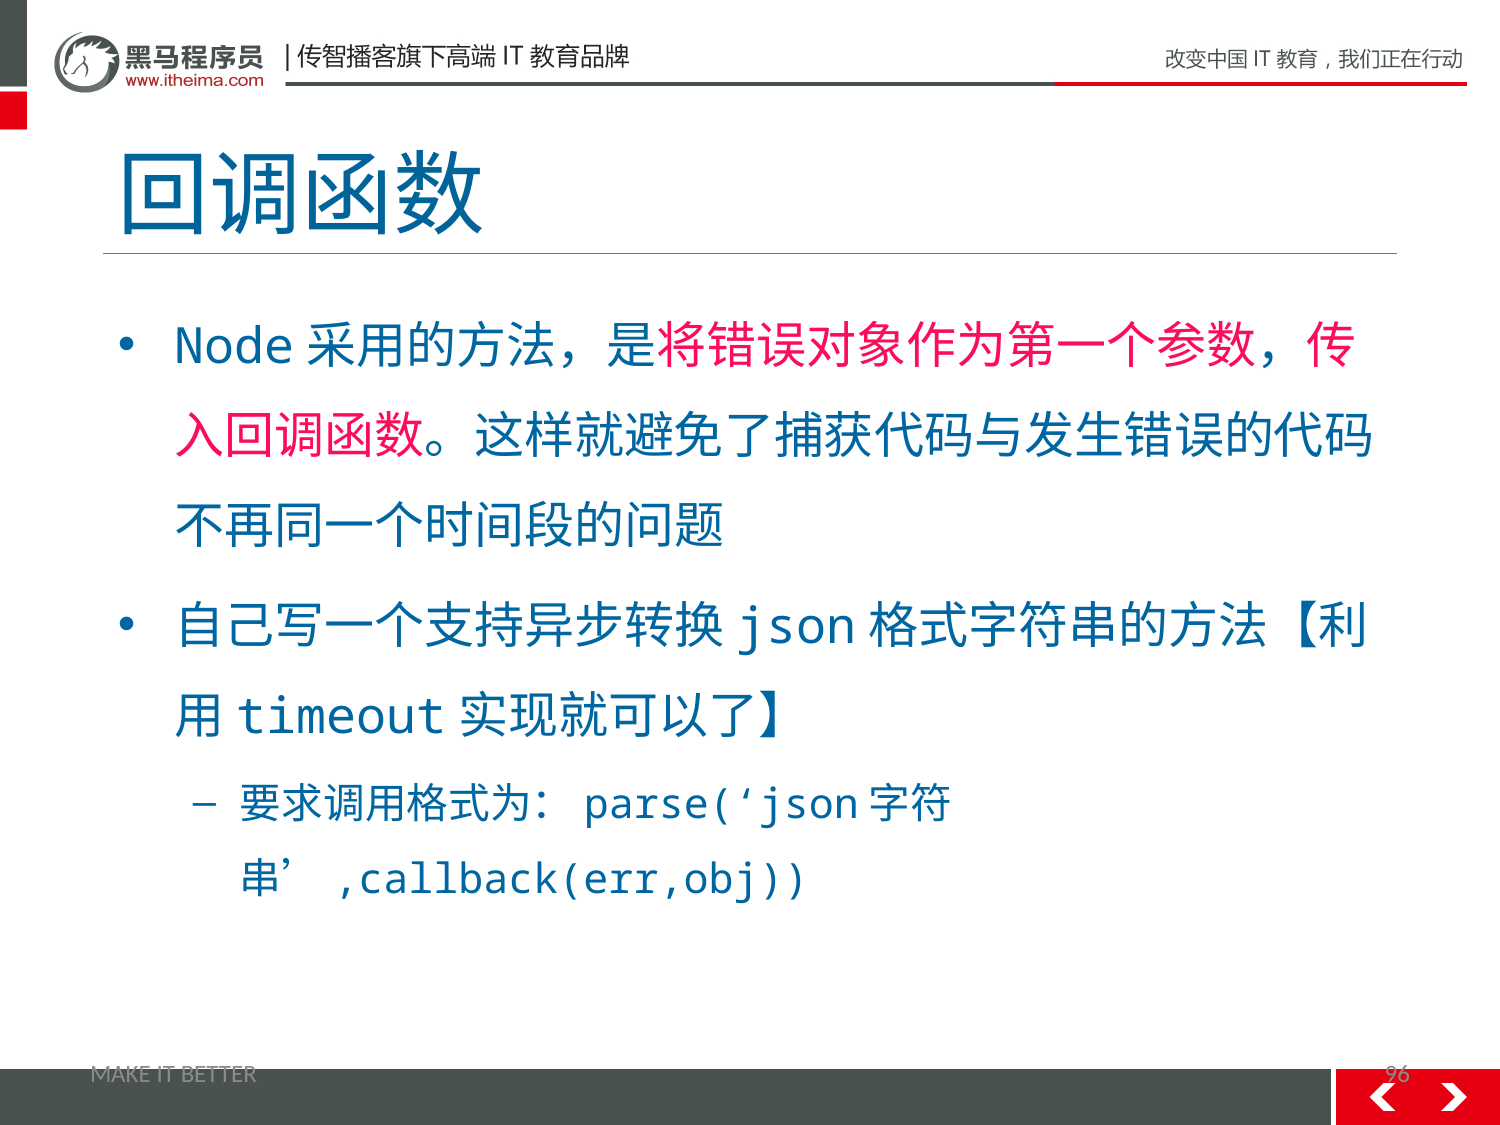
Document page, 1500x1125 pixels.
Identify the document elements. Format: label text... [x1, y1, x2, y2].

slide_number MAKE IT BETTER [75, 1042, 425, 1103]
slide_number 96 [1074, 1042, 1425, 1103]
title 回调函数 [103, 95, 1397, 254]
picture [0, 0, 1500, 1125]
list Node采用的方法，是将错误对象作为第一个参数，传入回调函数。这样就避免了捕获代码与发生错误的代码不再同一个时间段的问题 自己写一个支持异步转换json格式字符串的方法【利用timeout实现就可以了】 要求调用格式为：parse(‘json字符串’,callback(err,obj)) [103, 275, 1397, 1040]
